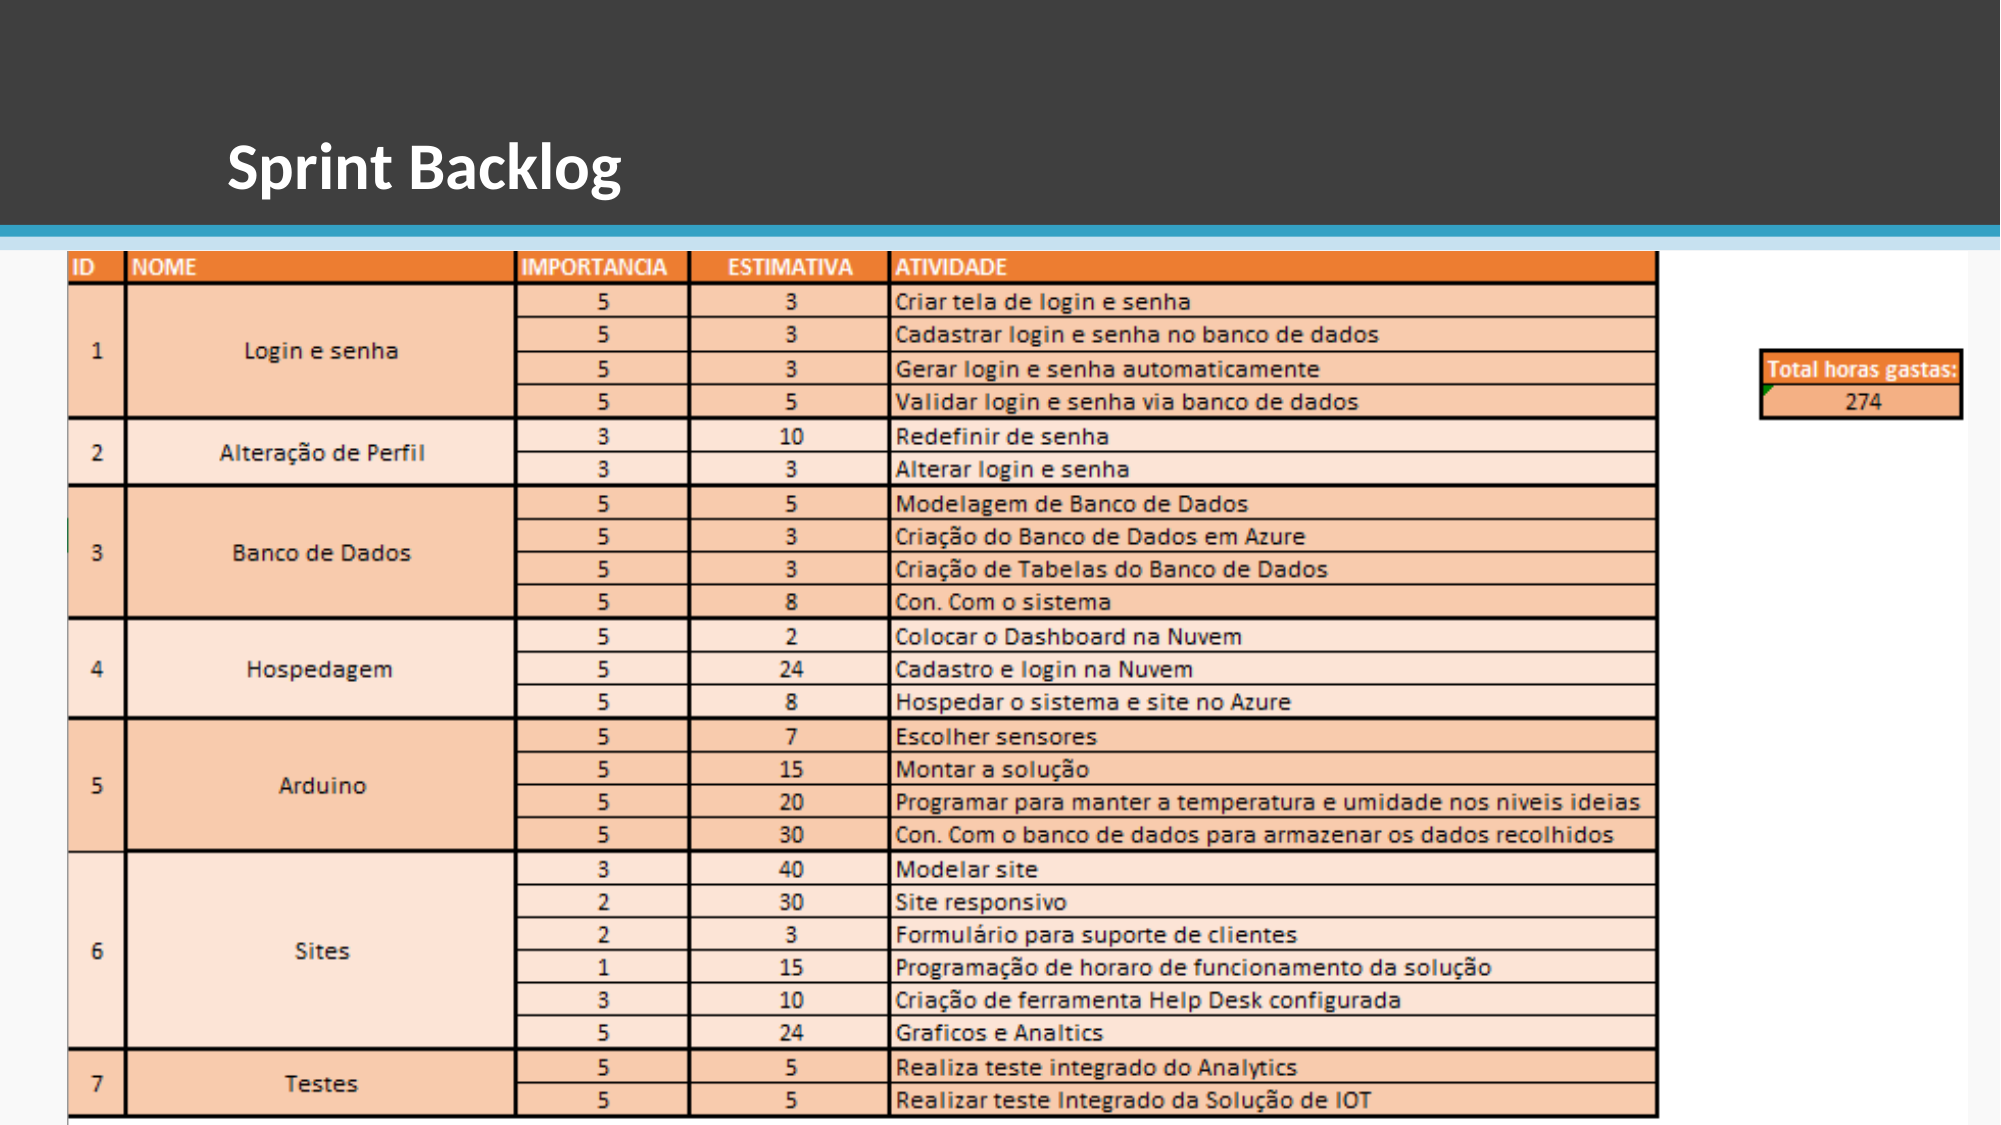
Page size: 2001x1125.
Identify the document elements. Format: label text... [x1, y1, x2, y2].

picture [67, 251, 1968, 1125]
title Sprint Backlog [212, 41, 1788, 212]
